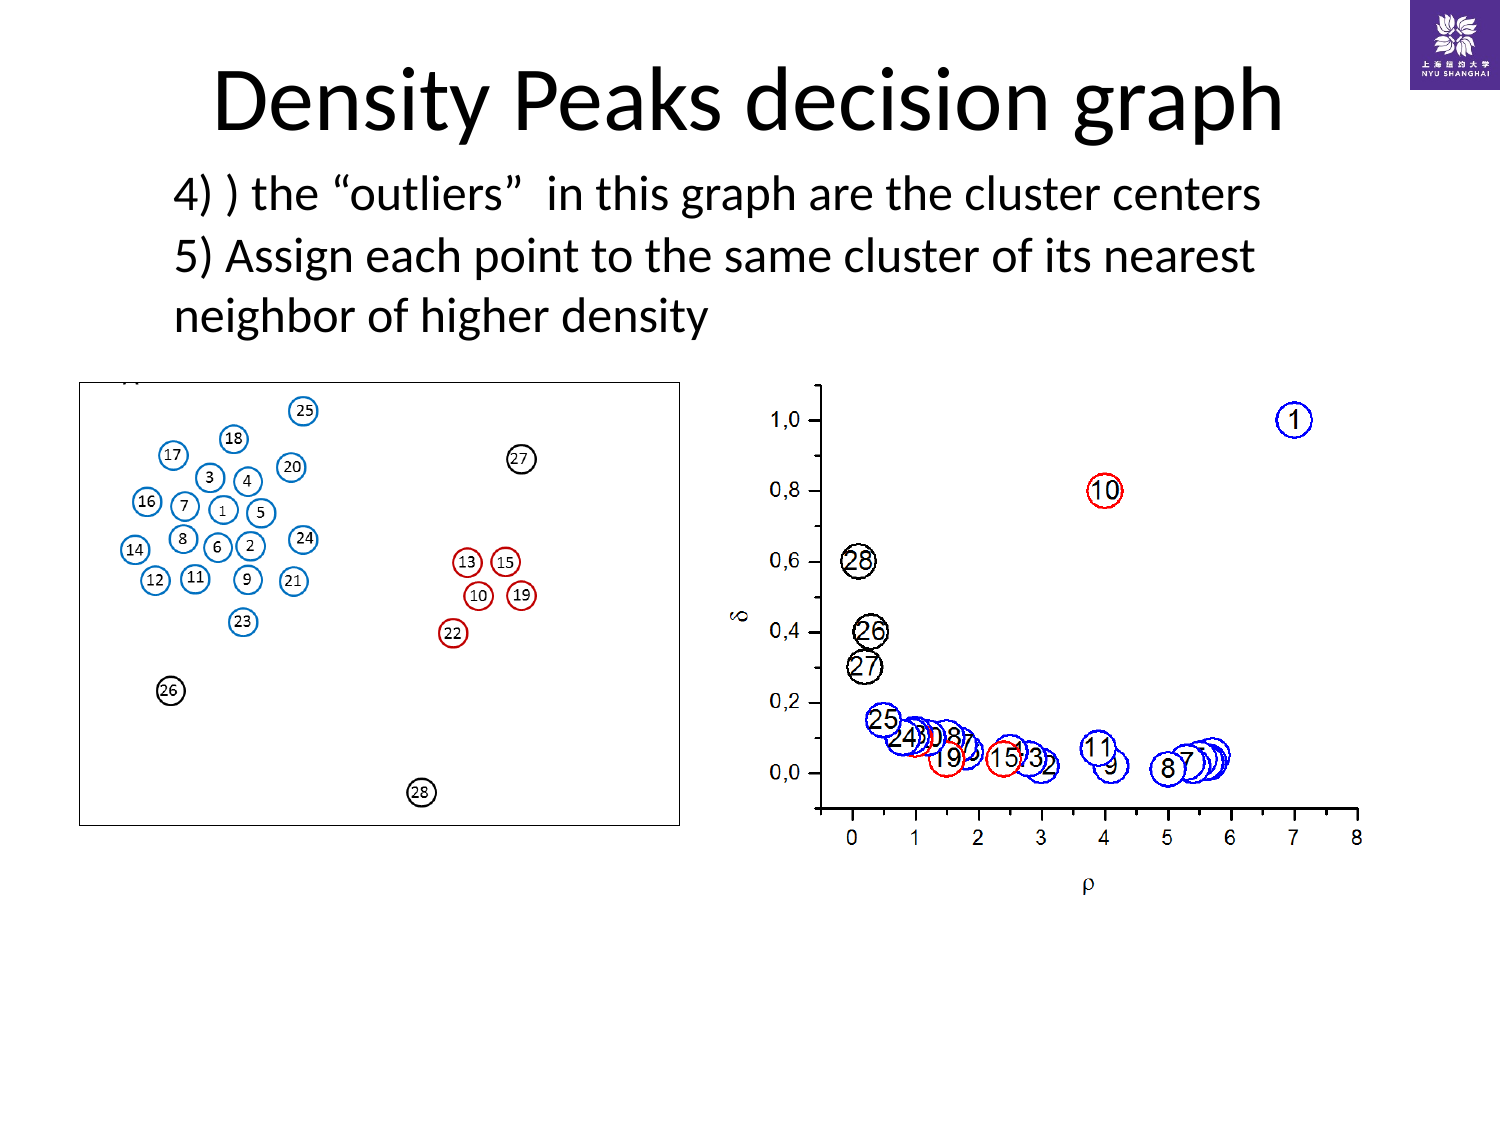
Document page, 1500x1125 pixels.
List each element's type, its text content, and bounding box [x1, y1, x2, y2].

picture [79, 376, 1466, 906]
text_box 4) ) the “outliers” in this graph are the cluster centers [158, 188, 1375, 214]
picture [1425, 0, 1500, 90]
text_box 5) Assign each point to the same cluster of its nearest neighbor of higher density [158, 214, 1376, 350]
title Density Peaks decision graph [75, 0, 1425, 188]
